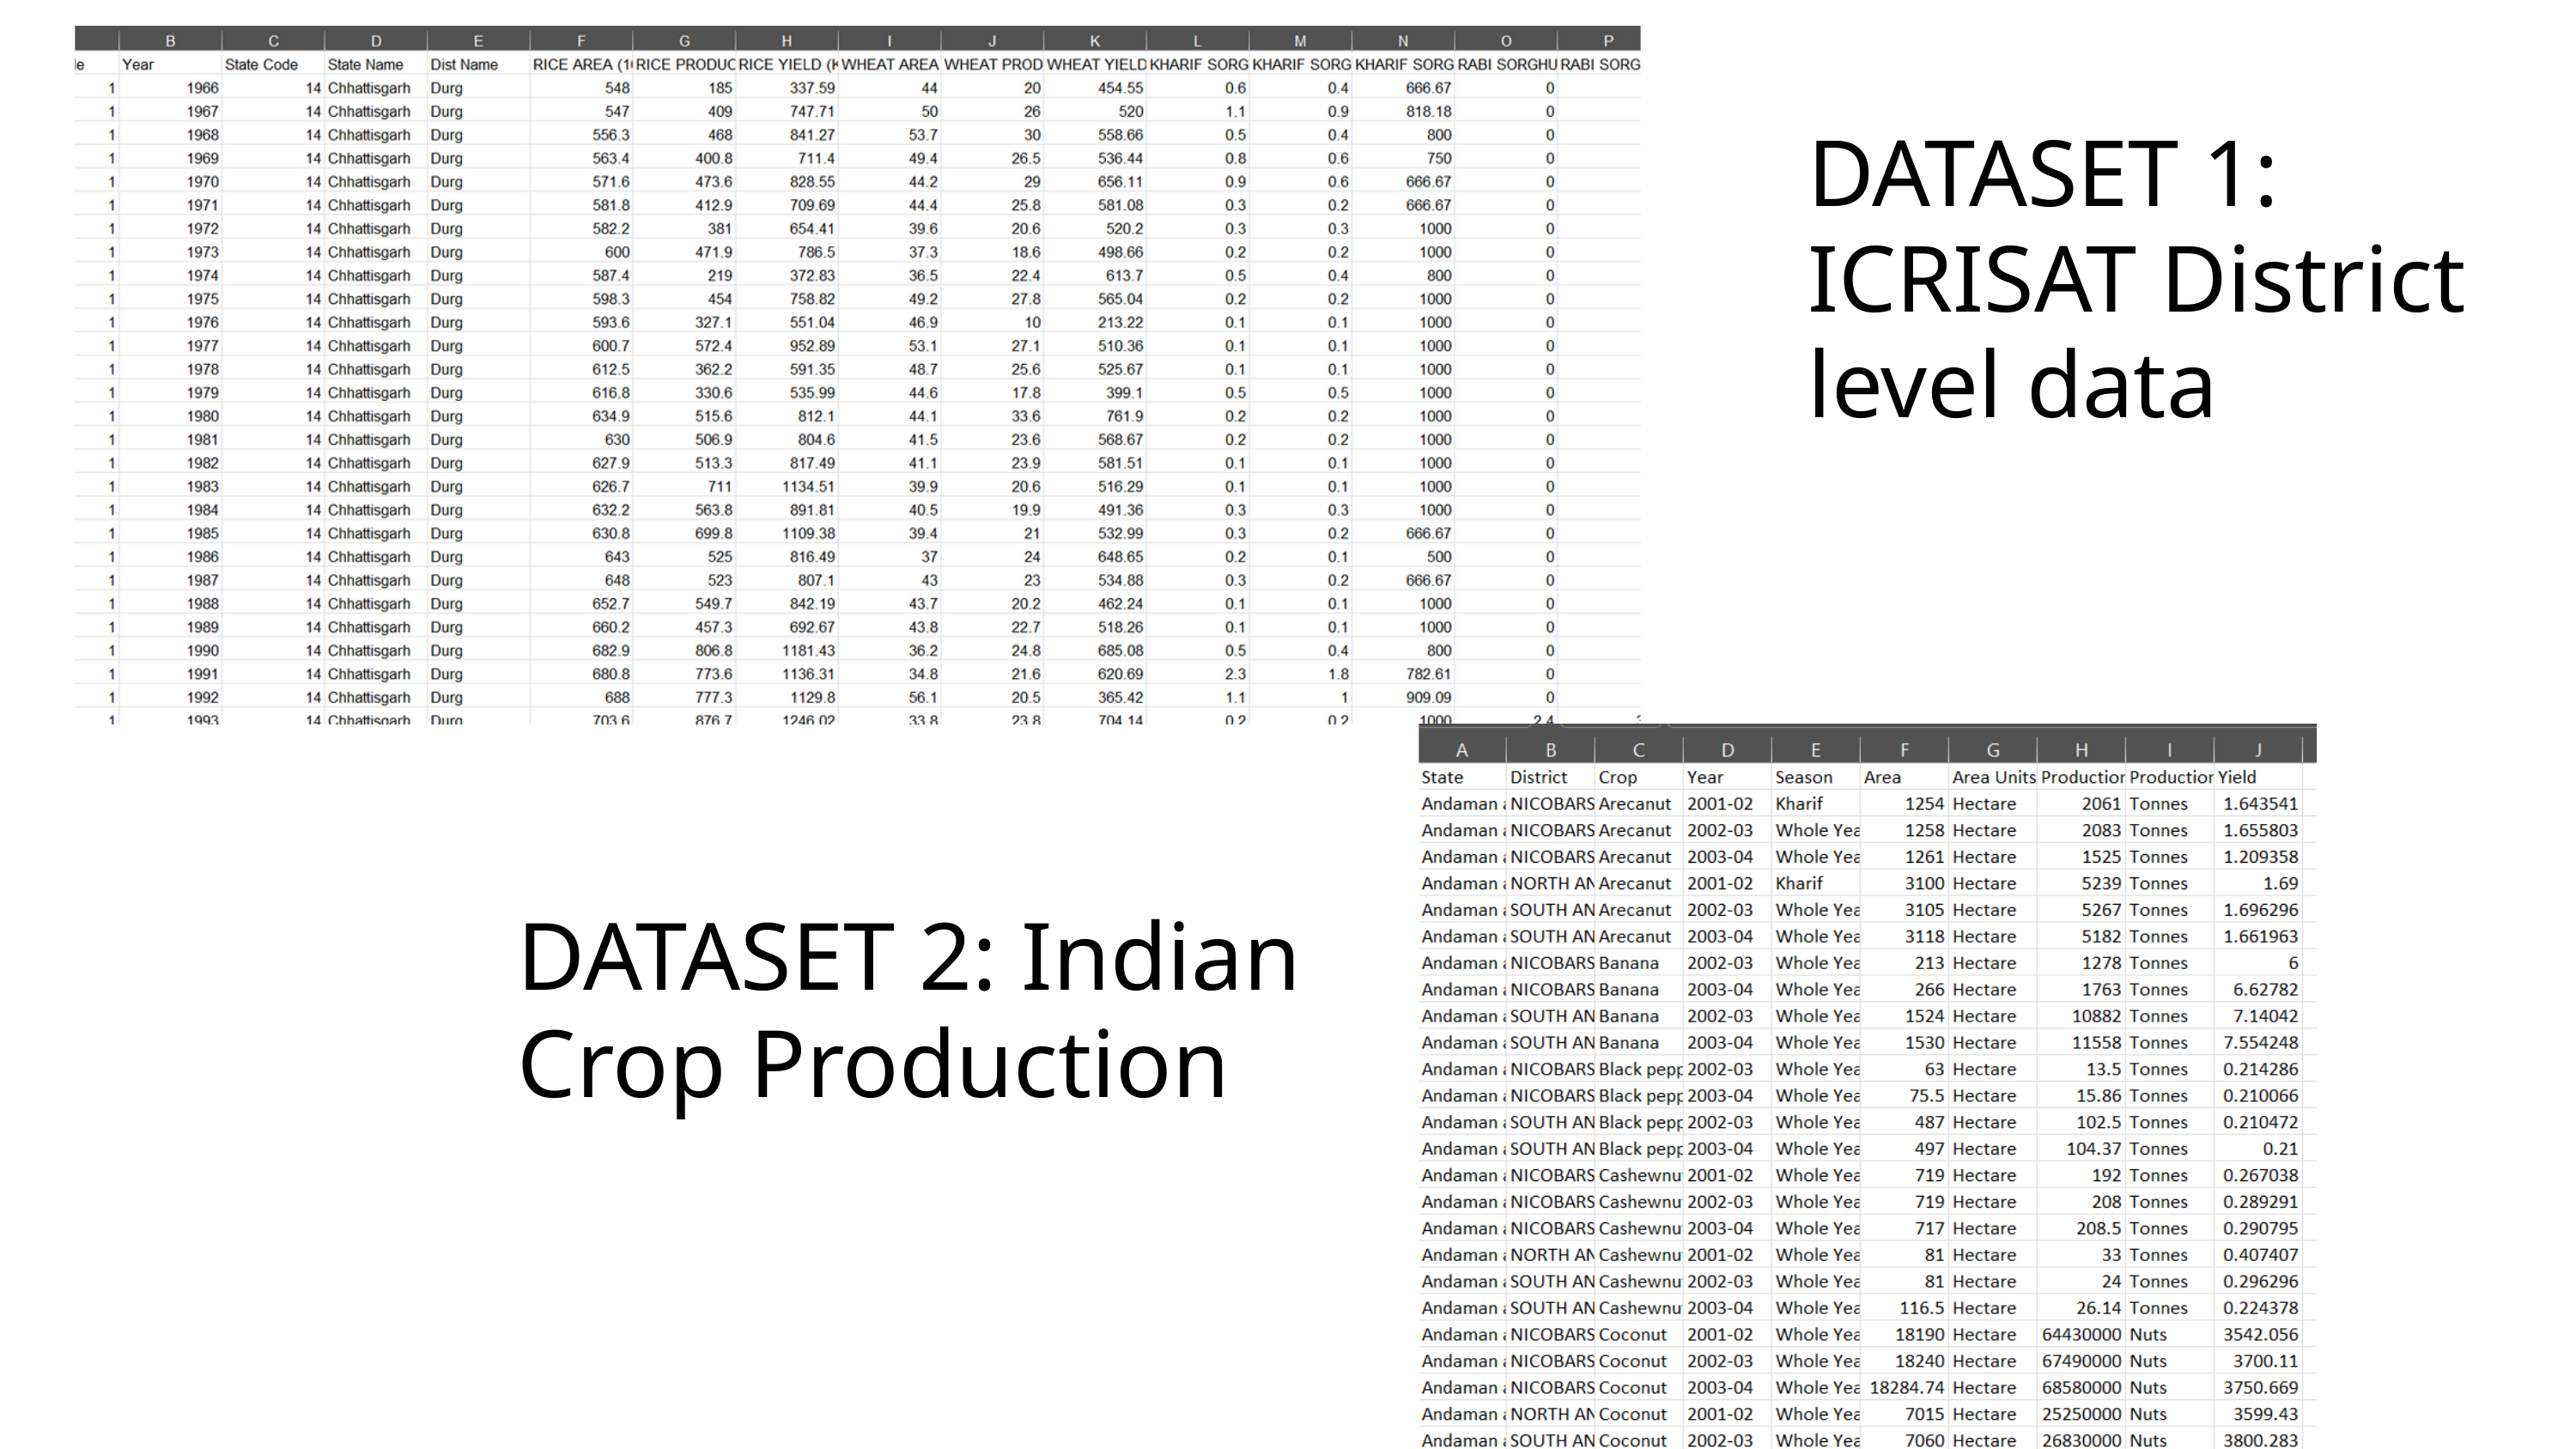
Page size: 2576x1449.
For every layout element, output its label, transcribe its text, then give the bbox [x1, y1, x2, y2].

text_box DATASET 2: Indian Crop Production [518, 900, 1321, 1117]
text_box [75, 26, 1641, 724]
text_box [1419, 724, 2318, 1449]
text_box DATASET 1: ICRISAT District level data [1807, 118, 2497, 437]
